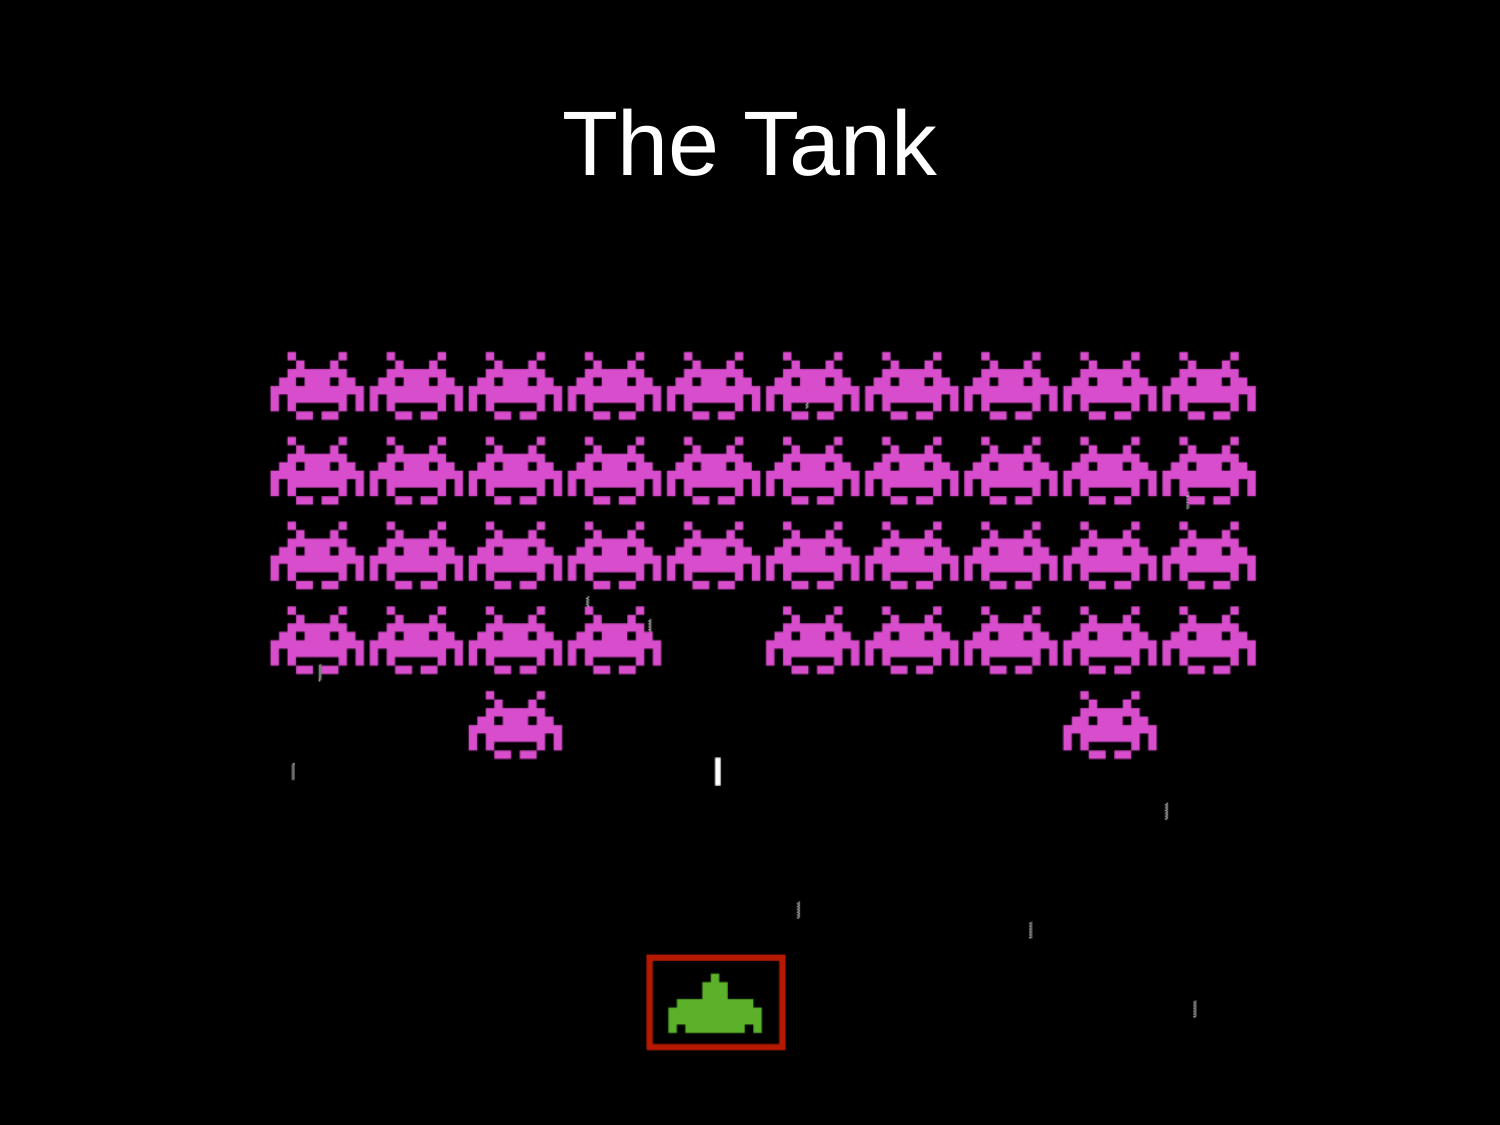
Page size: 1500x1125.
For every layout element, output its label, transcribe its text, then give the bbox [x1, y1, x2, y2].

picture [265, 337, 1261, 1051]
title The Tank [75, 45, 1425, 233]
